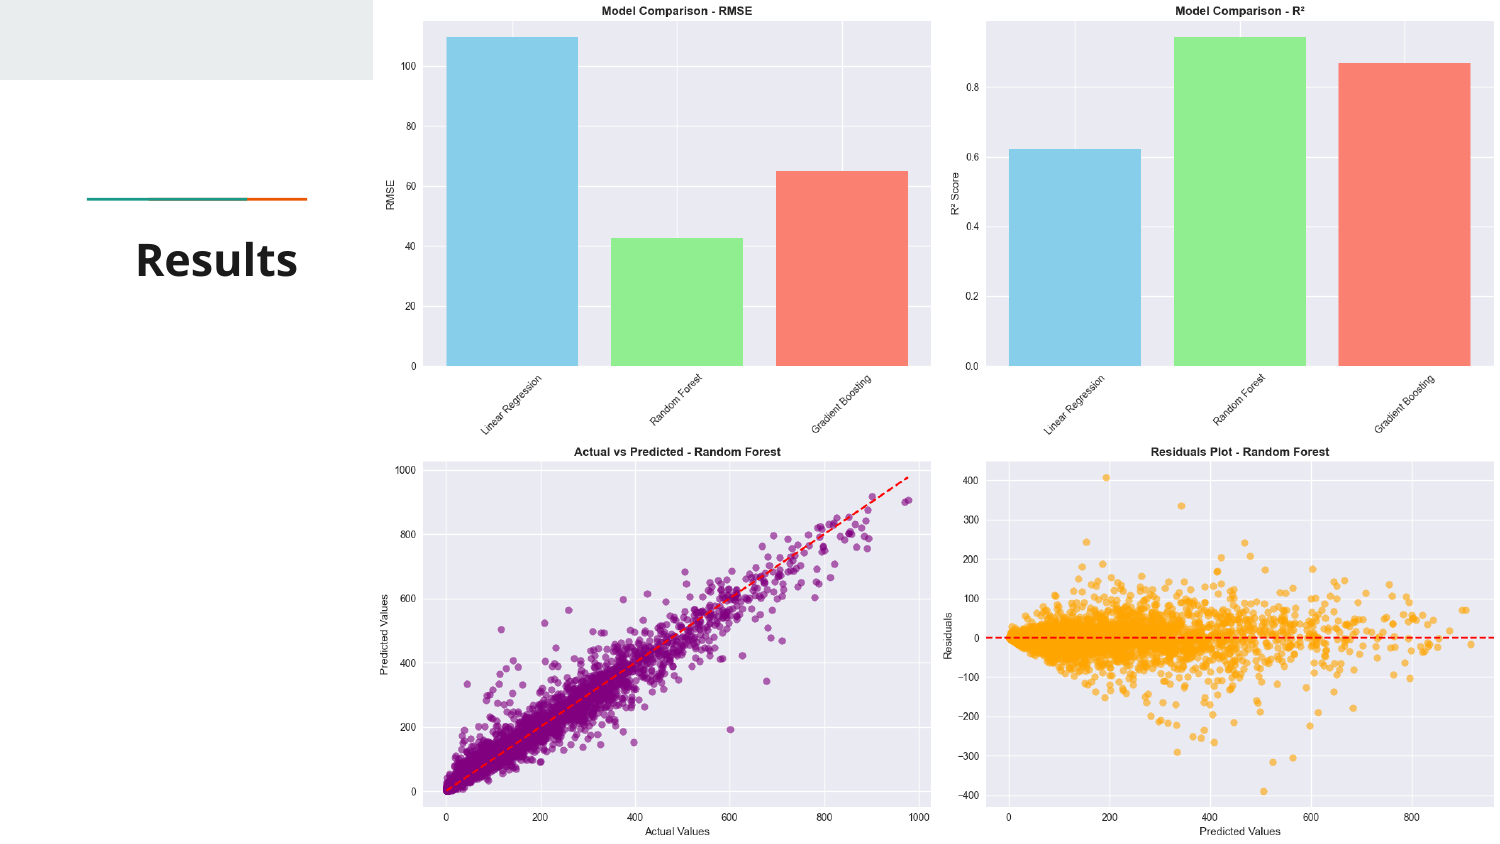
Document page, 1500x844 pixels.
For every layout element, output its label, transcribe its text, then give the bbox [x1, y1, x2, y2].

picture [372, 0, 1500, 844]
title Results [119, 216, 367, 301]
